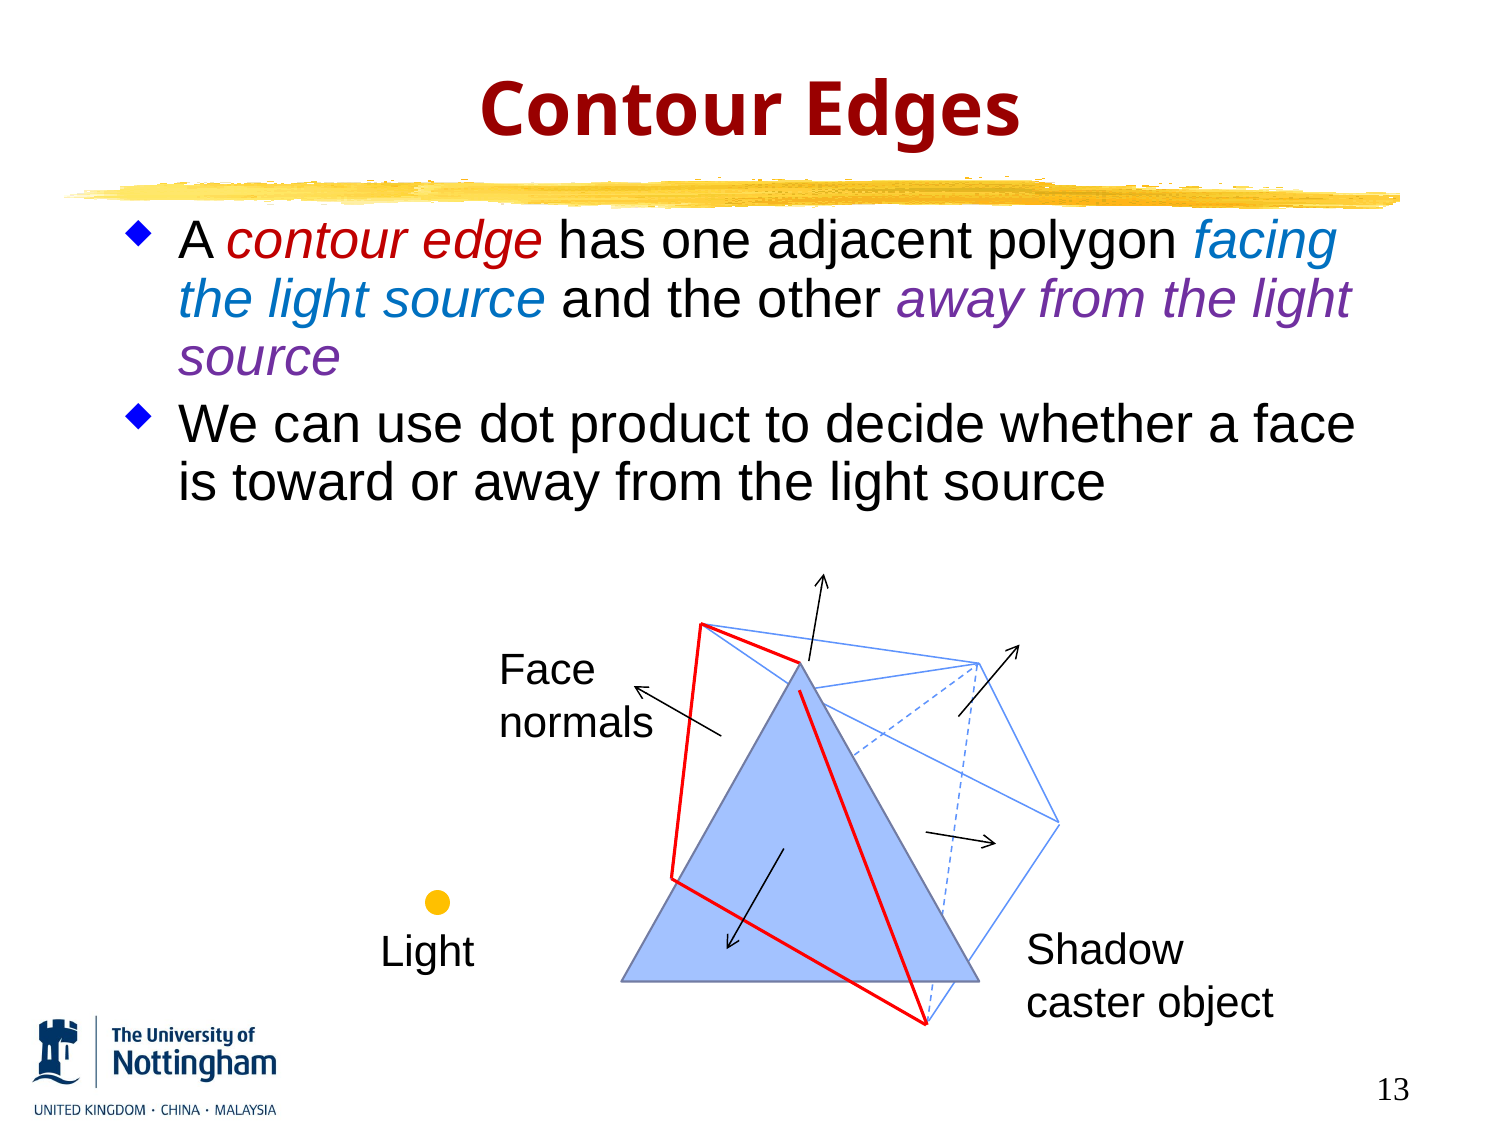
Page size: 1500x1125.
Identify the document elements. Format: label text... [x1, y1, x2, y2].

picture [64, 172, 1400, 216]
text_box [633, 685, 722, 737]
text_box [952, 649, 1026, 712]
picture [23, 1011, 293, 1125]
slide_number 12 [1074, 1056, 1426, 1117]
text_box Face normals [484, 633, 616, 754]
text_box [808, 573, 825, 662]
text_box Light [365, 915, 490, 983]
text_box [704, 869, 806, 928]
title Contour Edges [112, 37, 1388, 173]
list A contour edge has one adjacent polygon facing the light source and the other away from the light source We can use dot product to decide whether a face is toward or away from the light source [106, 204, 1383, 1017]
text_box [925, 831, 997, 844]
text_box [422, 887, 453, 915]
text_box Shadow caster object [1058, 913, 1301, 1034]
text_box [621, 623, 1060, 1026]
